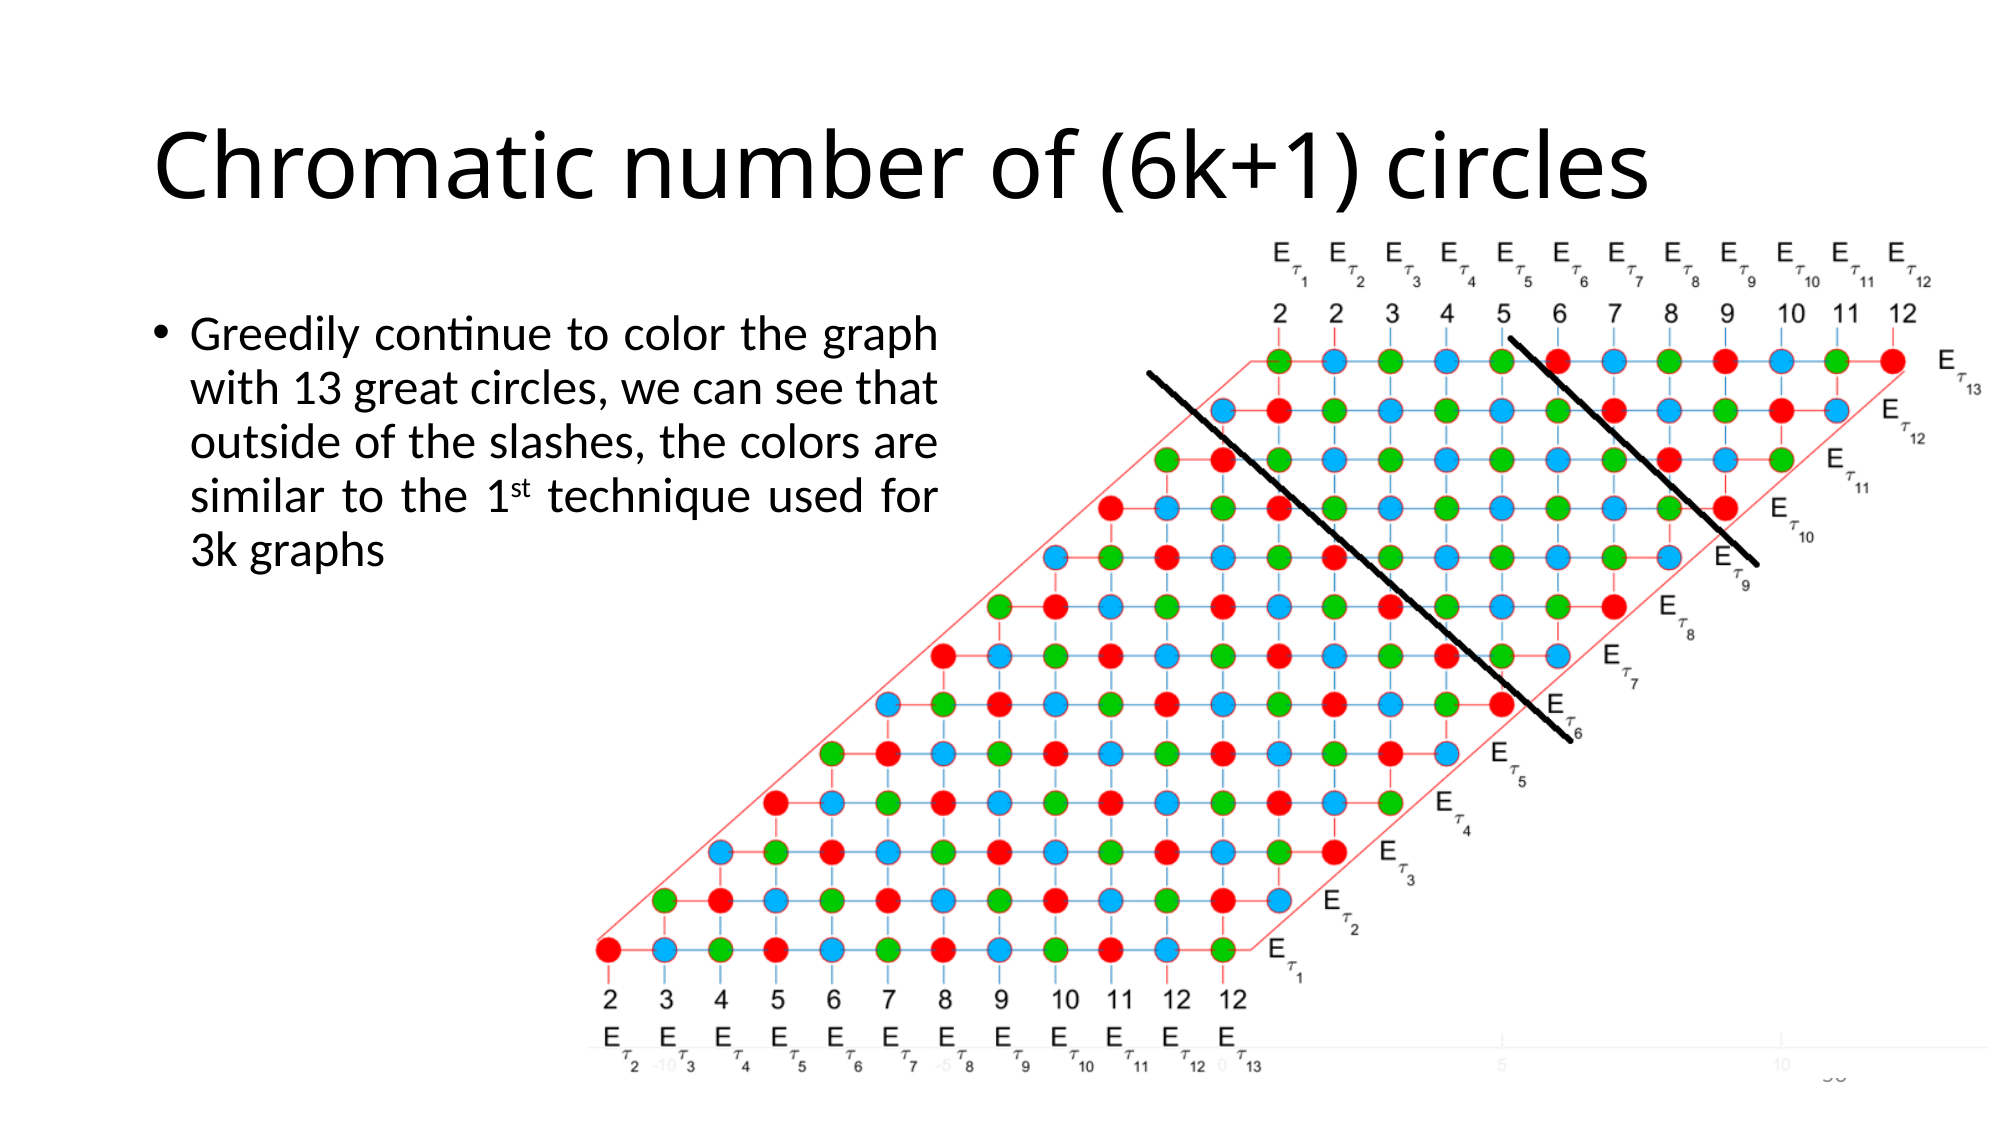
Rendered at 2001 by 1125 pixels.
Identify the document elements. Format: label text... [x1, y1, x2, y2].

list Greedily continue to color the graph with 13 great circles, we can see that outside of the slashes, the colors are similar to the 1st technique used for 3k graphs [137, 299, 589, 1014]
picture [589, 235, 1987, 1078]
title Chromatic number of (6k+1) circles [137, 59, 1863, 278]
slide_number 56 [1412, 1078, 1863, 1103]
